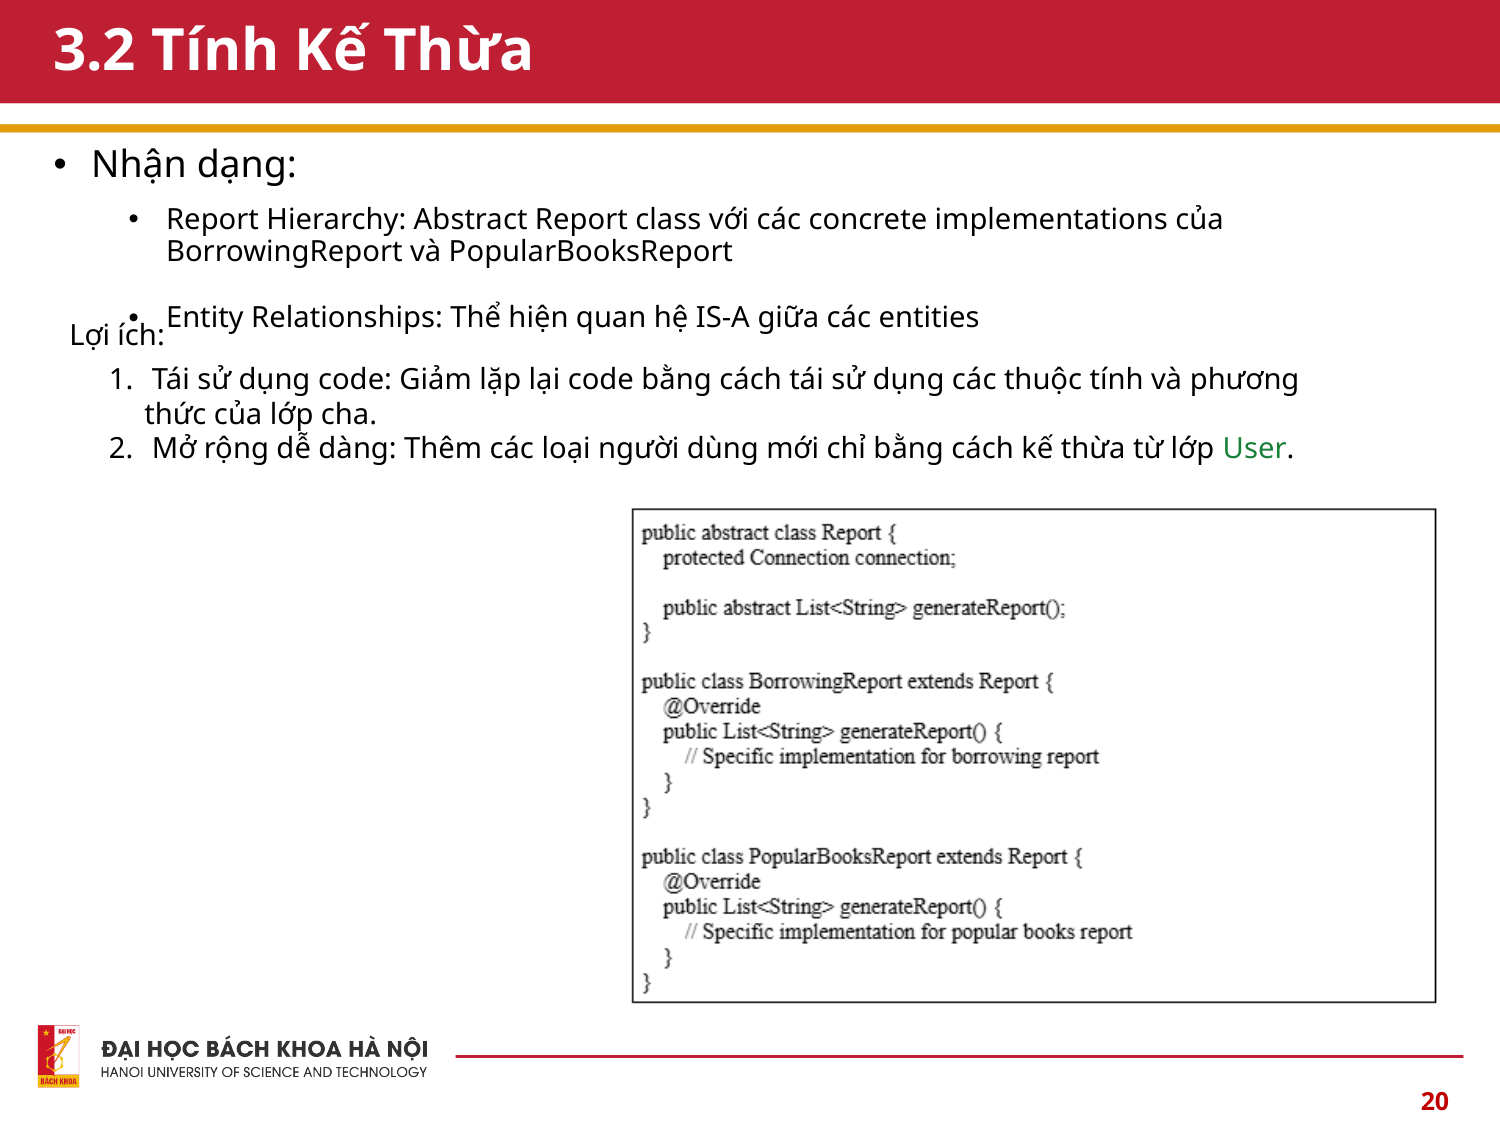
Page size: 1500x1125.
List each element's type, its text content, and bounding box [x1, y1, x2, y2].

slide_number 20 [1126, 1078, 1464, 1125]
text_box Lợi ích: Tái sử dụng code: Giảm lặp lại code bằng cách tái sử dụng các thuộc tính và phương thức của lớp cha. Mở rộng dễ dàng: Thêm các loại người dùng mới chỉ bằng cách kế thừa từ lớp User. [54, 309, 1338, 473]
list Nhận dạng: Report Hierarchy: Abstract Report class với các concrete implementations của BorrowingReport và PopularBooksReport Entity Relationships: Thể hiện quan hệ IS-A giữa các entities [38, 138, 1462, 1008]
picture [0, 0, 1500, 1125]
title 3.2 Tính Kế Thừa [38, 12, 1462, 87]
